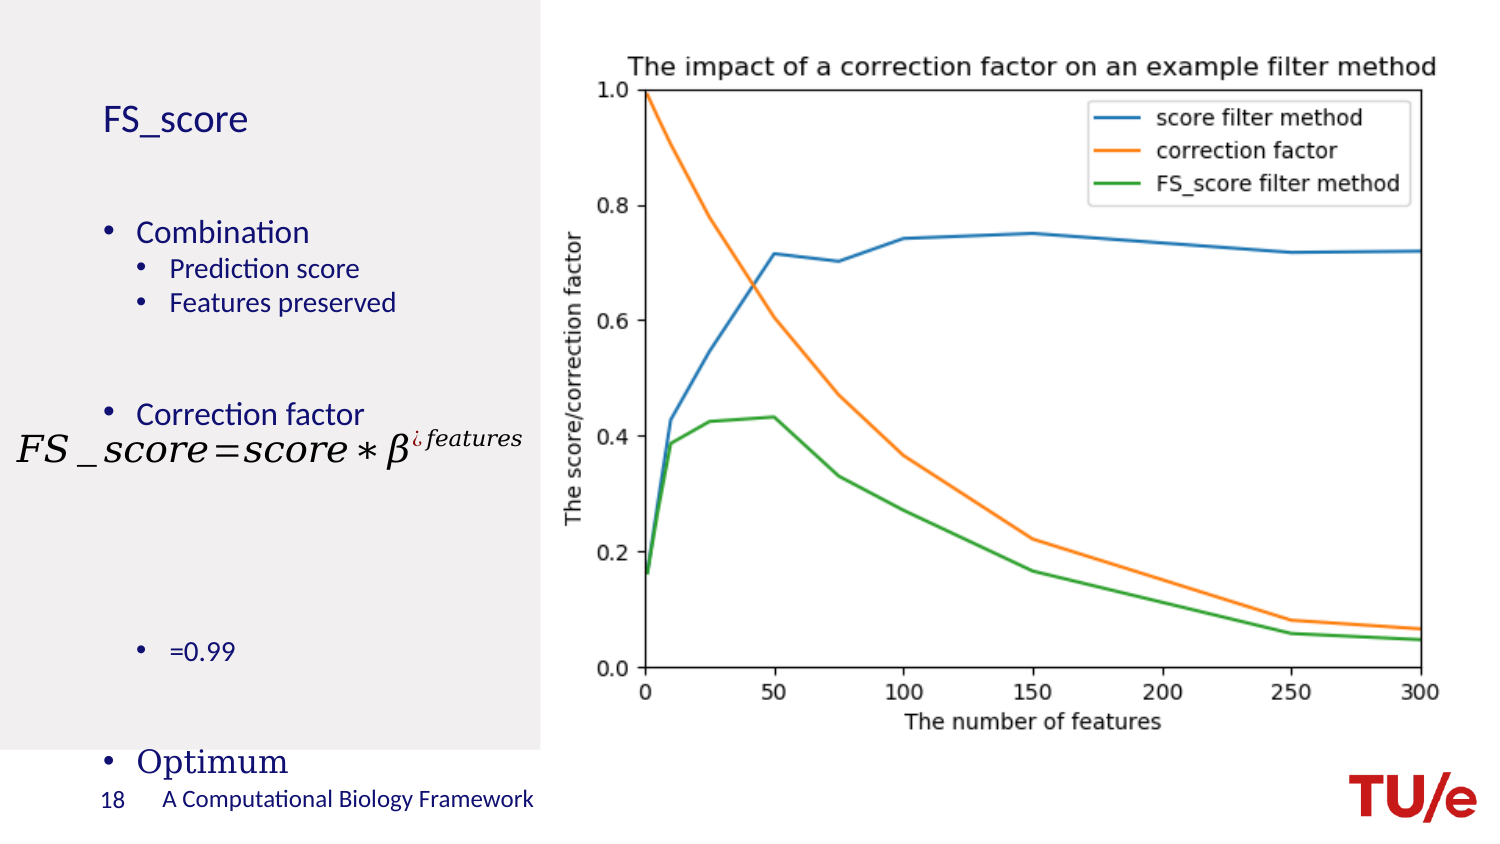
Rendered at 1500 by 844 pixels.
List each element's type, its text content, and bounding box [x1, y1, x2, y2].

picture [1336, 759, 1489, 835]
slide_number 18 [100, 783, 199, 841]
picture [540, 0, 1500, 750]
footer A Computational Biology Framework [162, 782, 1267, 841]
